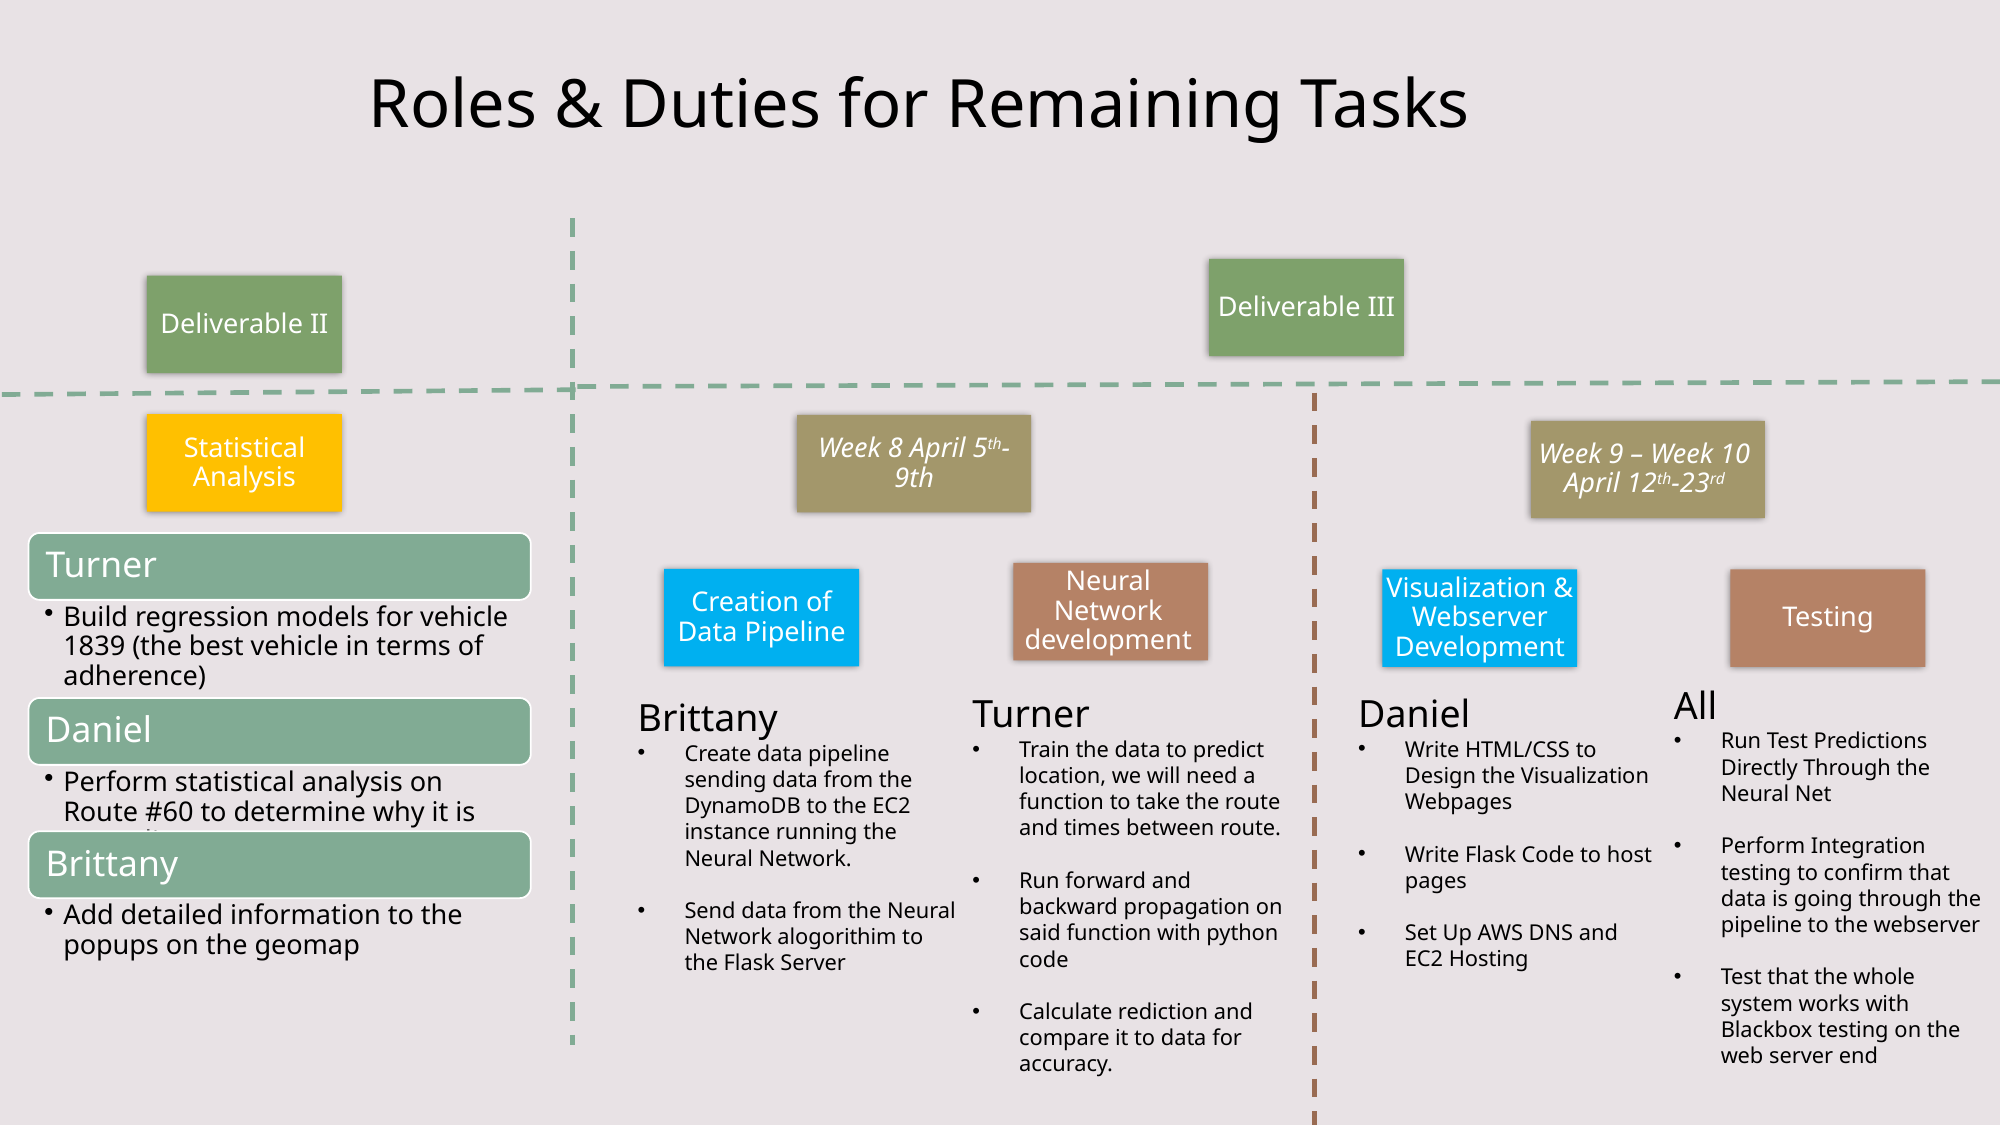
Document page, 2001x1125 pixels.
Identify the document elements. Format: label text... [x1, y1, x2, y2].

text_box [1208, 258, 1405, 357]
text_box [146, 413, 343, 512]
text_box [146, 275, 343, 374]
text_box All Run Test Predictions Directly Through the Neural Net Perform Integration testing to confirm that data is going through the pipeline to the webserver Test that the whole system works with Blackbox testing on the web server end [1659, 674, 2000, 1076]
title Roles & Duties for Remaining Tasks [82, 0, 1758, 148]
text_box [796, 414, 1032, 513]
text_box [1010, 562, 1209, 661]
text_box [572, 381, 2000, 387]
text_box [1530, 420, 1766, 519]
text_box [1730, 569, 1926, 668]
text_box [28, 531, 532, 966]
text_box Daniel Write HTML/CSS to Design the Visualization Webpages Write Flask Code to host pages Set Up AWS DNS and EC2 Hosting [1343, 682, 1659, 1005]
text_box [1382, 569, 1578, 668]
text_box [663, 568, 860, 667]
text_box Turner Train the data to predict location, we will need a function to take the route and times between route. Run forward and backward propagation on said function with python code Calculate rediction and compare it to data for accuracy. [957, 682, 1307, 1125]
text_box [0, 389, 576, 395]
text_box Brittany Create data pipeline sending data from the DynamoDB to the EC2 instance running the Neural Network. Send data from the Neural Network alogorithim to the Flask Server [622, 686, 973, 1125]
